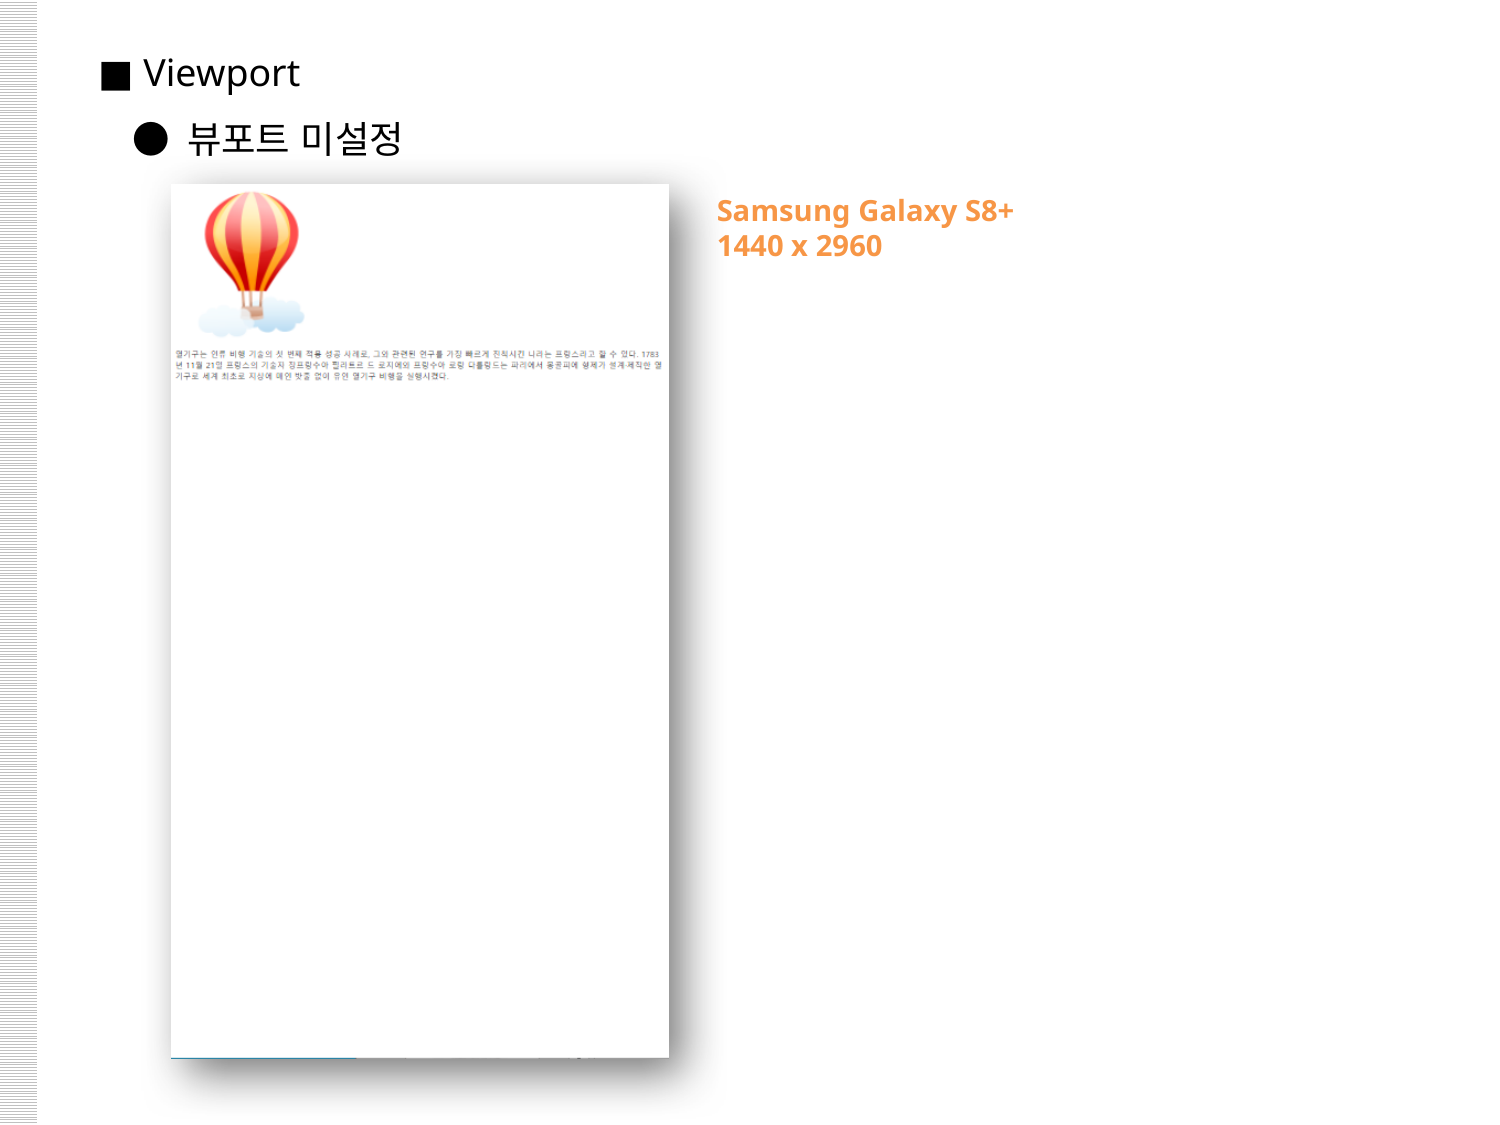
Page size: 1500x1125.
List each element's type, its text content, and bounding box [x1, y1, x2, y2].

text_box Samsung Galaxy S8+ 1440 x 2960 [702, 184, 1030, 270]
picture [170, 184, 669, 1059]
text_box ■ Viewport ● 뷰포트 미설정 [83, 19, 420, 169]
